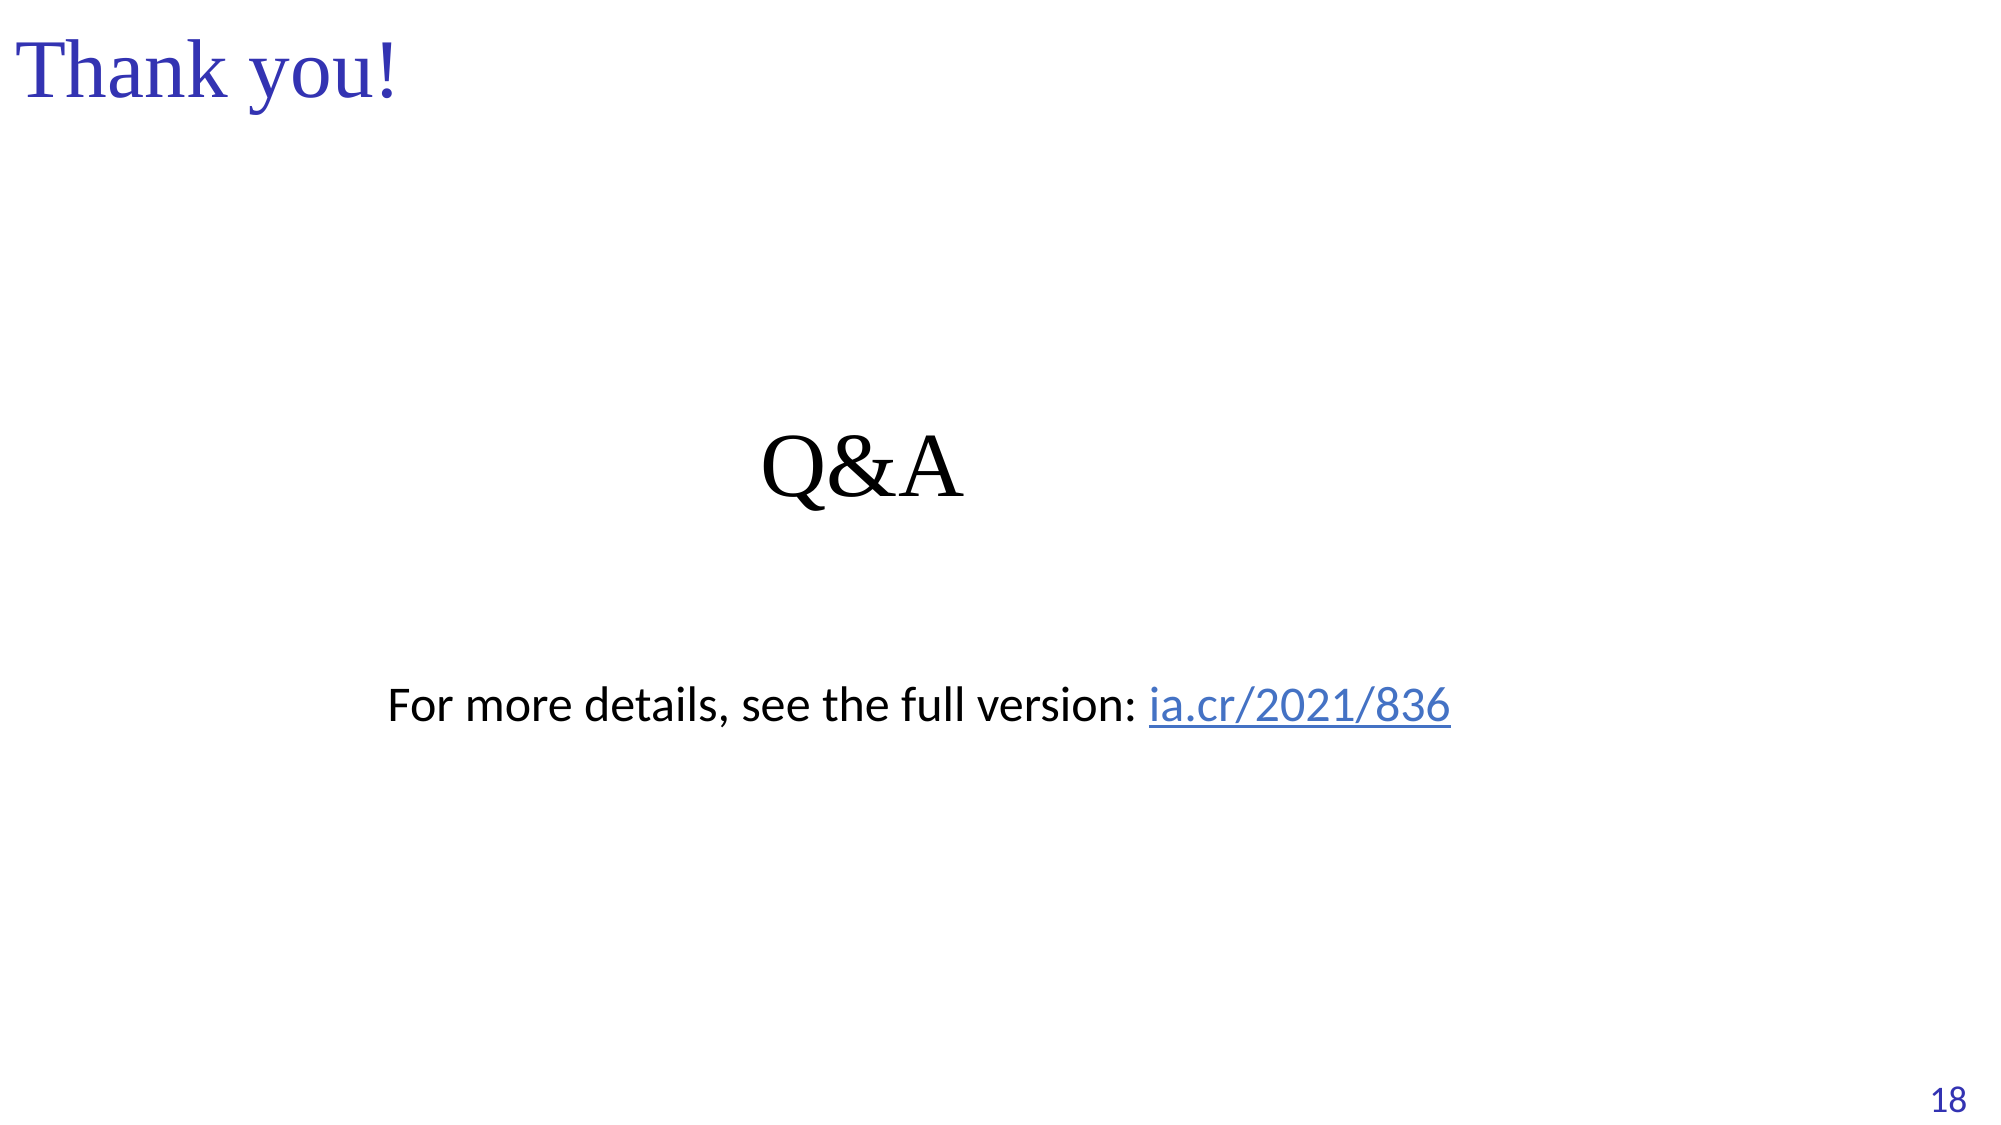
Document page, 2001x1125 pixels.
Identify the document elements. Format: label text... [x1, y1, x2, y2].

title Thank you! [0, 0, 1725, 142]
list Q&A [577, 409, 1148, 551]
text_box For more details, see the full version: ia.cr/2021/836 [242, 663, 1608, 739]
